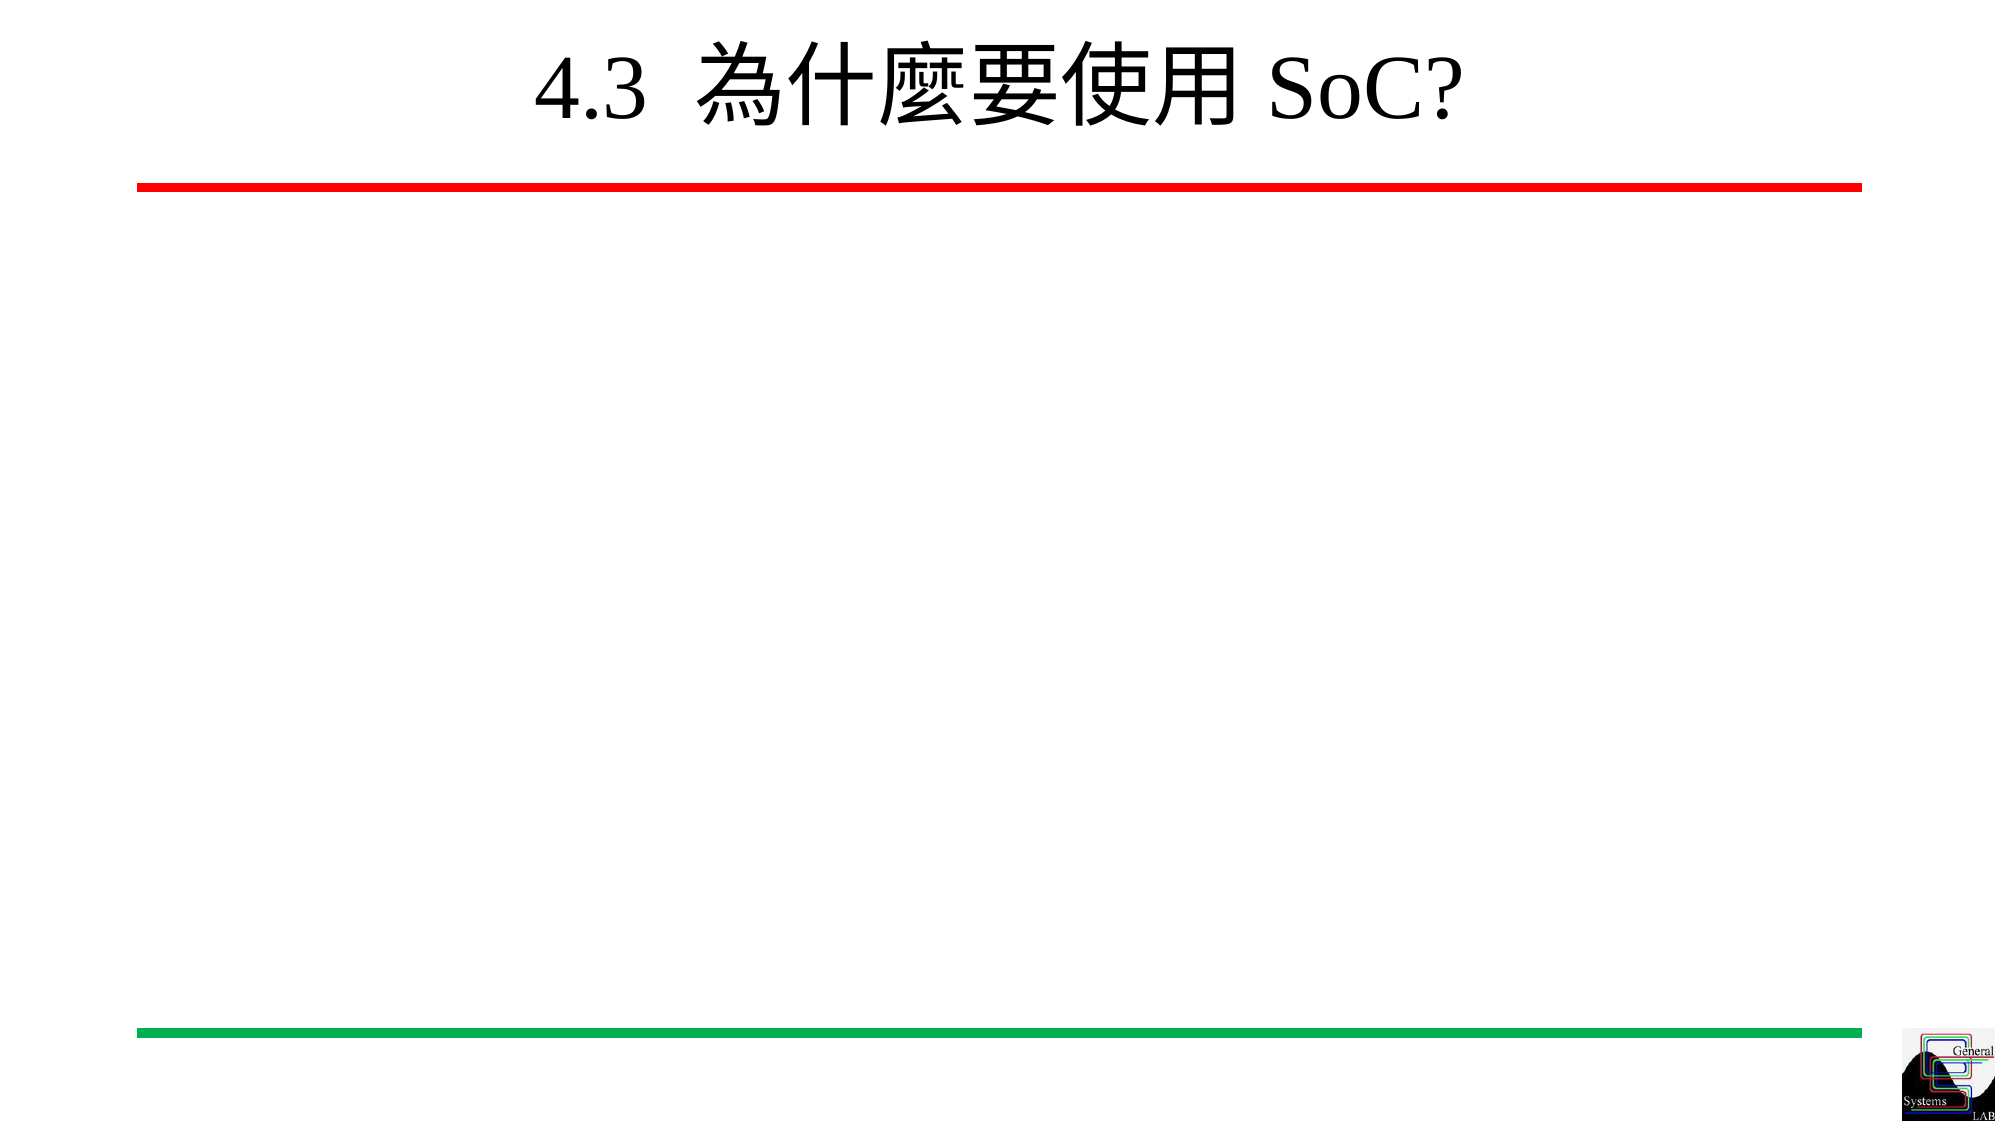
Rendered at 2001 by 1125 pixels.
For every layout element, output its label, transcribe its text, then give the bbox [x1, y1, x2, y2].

title 4.3 為什麼要使用SoC? [137, 30, 1863, 149]
picture [1902, 1028, 1995, 1121]
